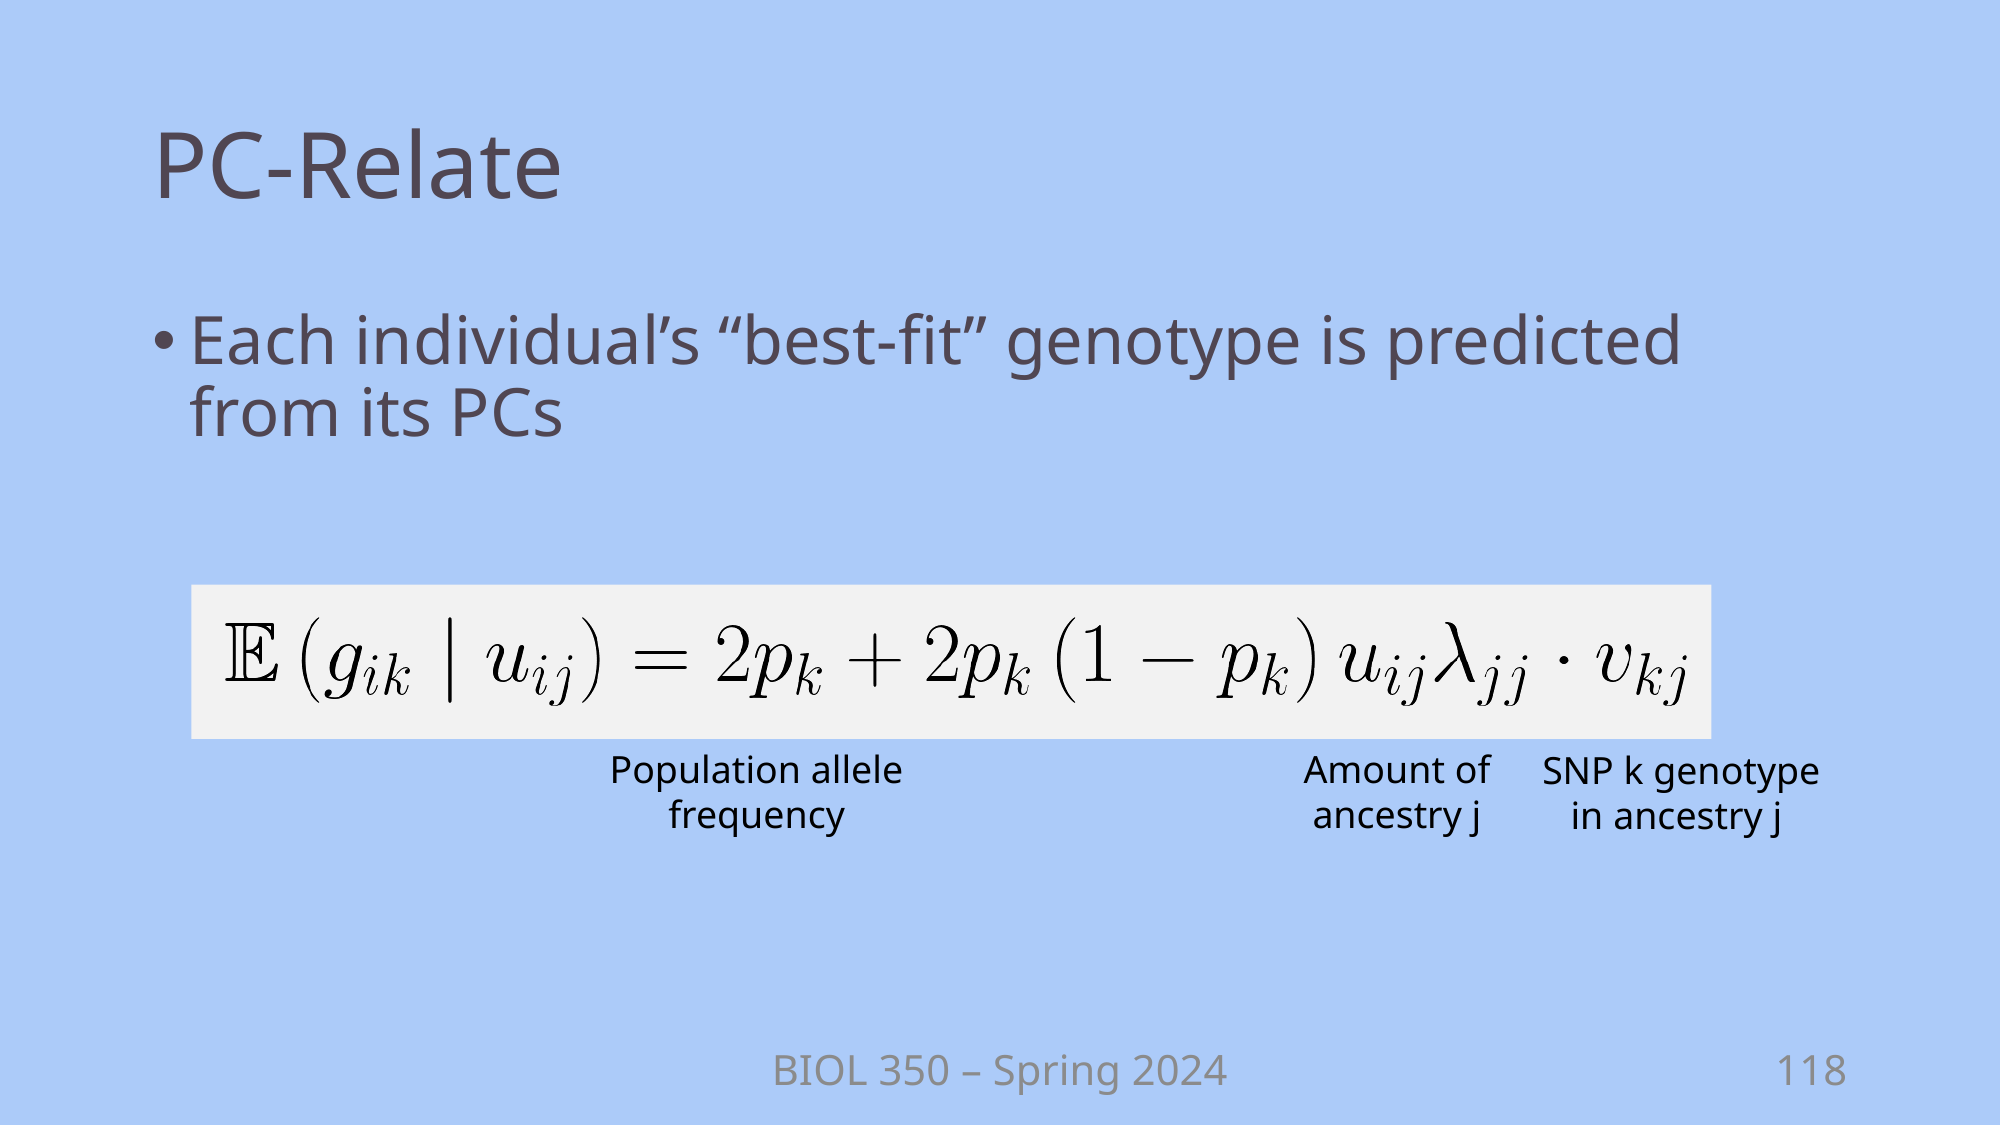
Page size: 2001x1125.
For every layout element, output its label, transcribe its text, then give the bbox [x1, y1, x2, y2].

footer BIOL 350 – Spring 2024 [662, 1042, 1338, 1103]
picture [224, 617, 1687, 706]
text_box Population allele frequency [581, 738, 932, 844]
title PC-Relate [137, 59, 1863, 278]
text_box Amount of ancestry j [1222, 738, 1573, 844]
text_box SNP k genotype in ancestry j [1506, 739, 1857, 845]
list Each individual’s “best-fit” genotype is predicted from its PCs [137, 299, 1863, 1014]
slide_number 118 [1412, 1042, 1863, 1103]
